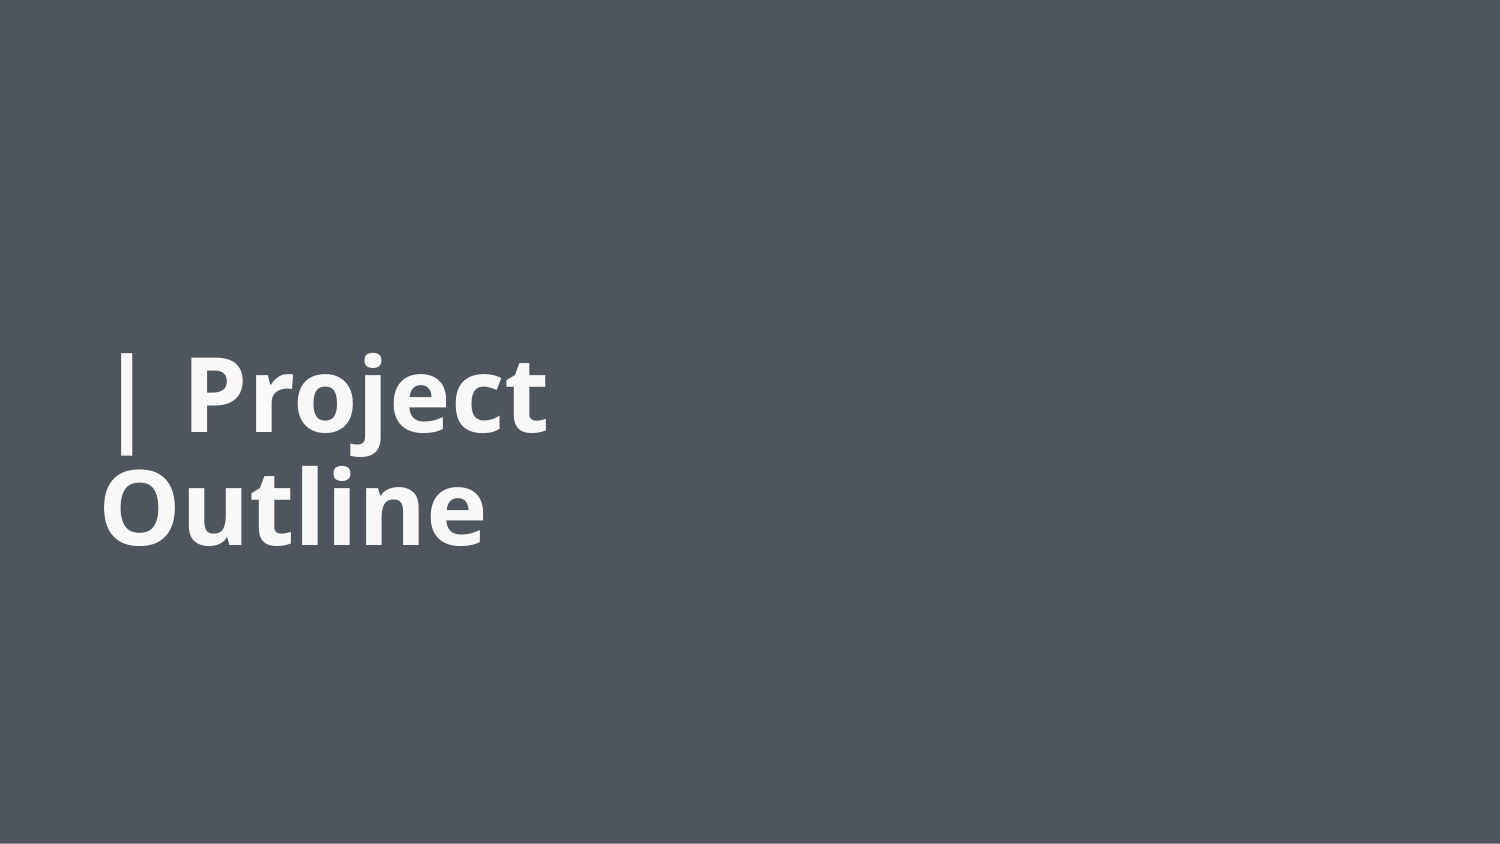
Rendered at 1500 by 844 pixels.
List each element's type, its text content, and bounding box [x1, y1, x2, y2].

text_box | Project Outline [87, 337, 936, 507]
